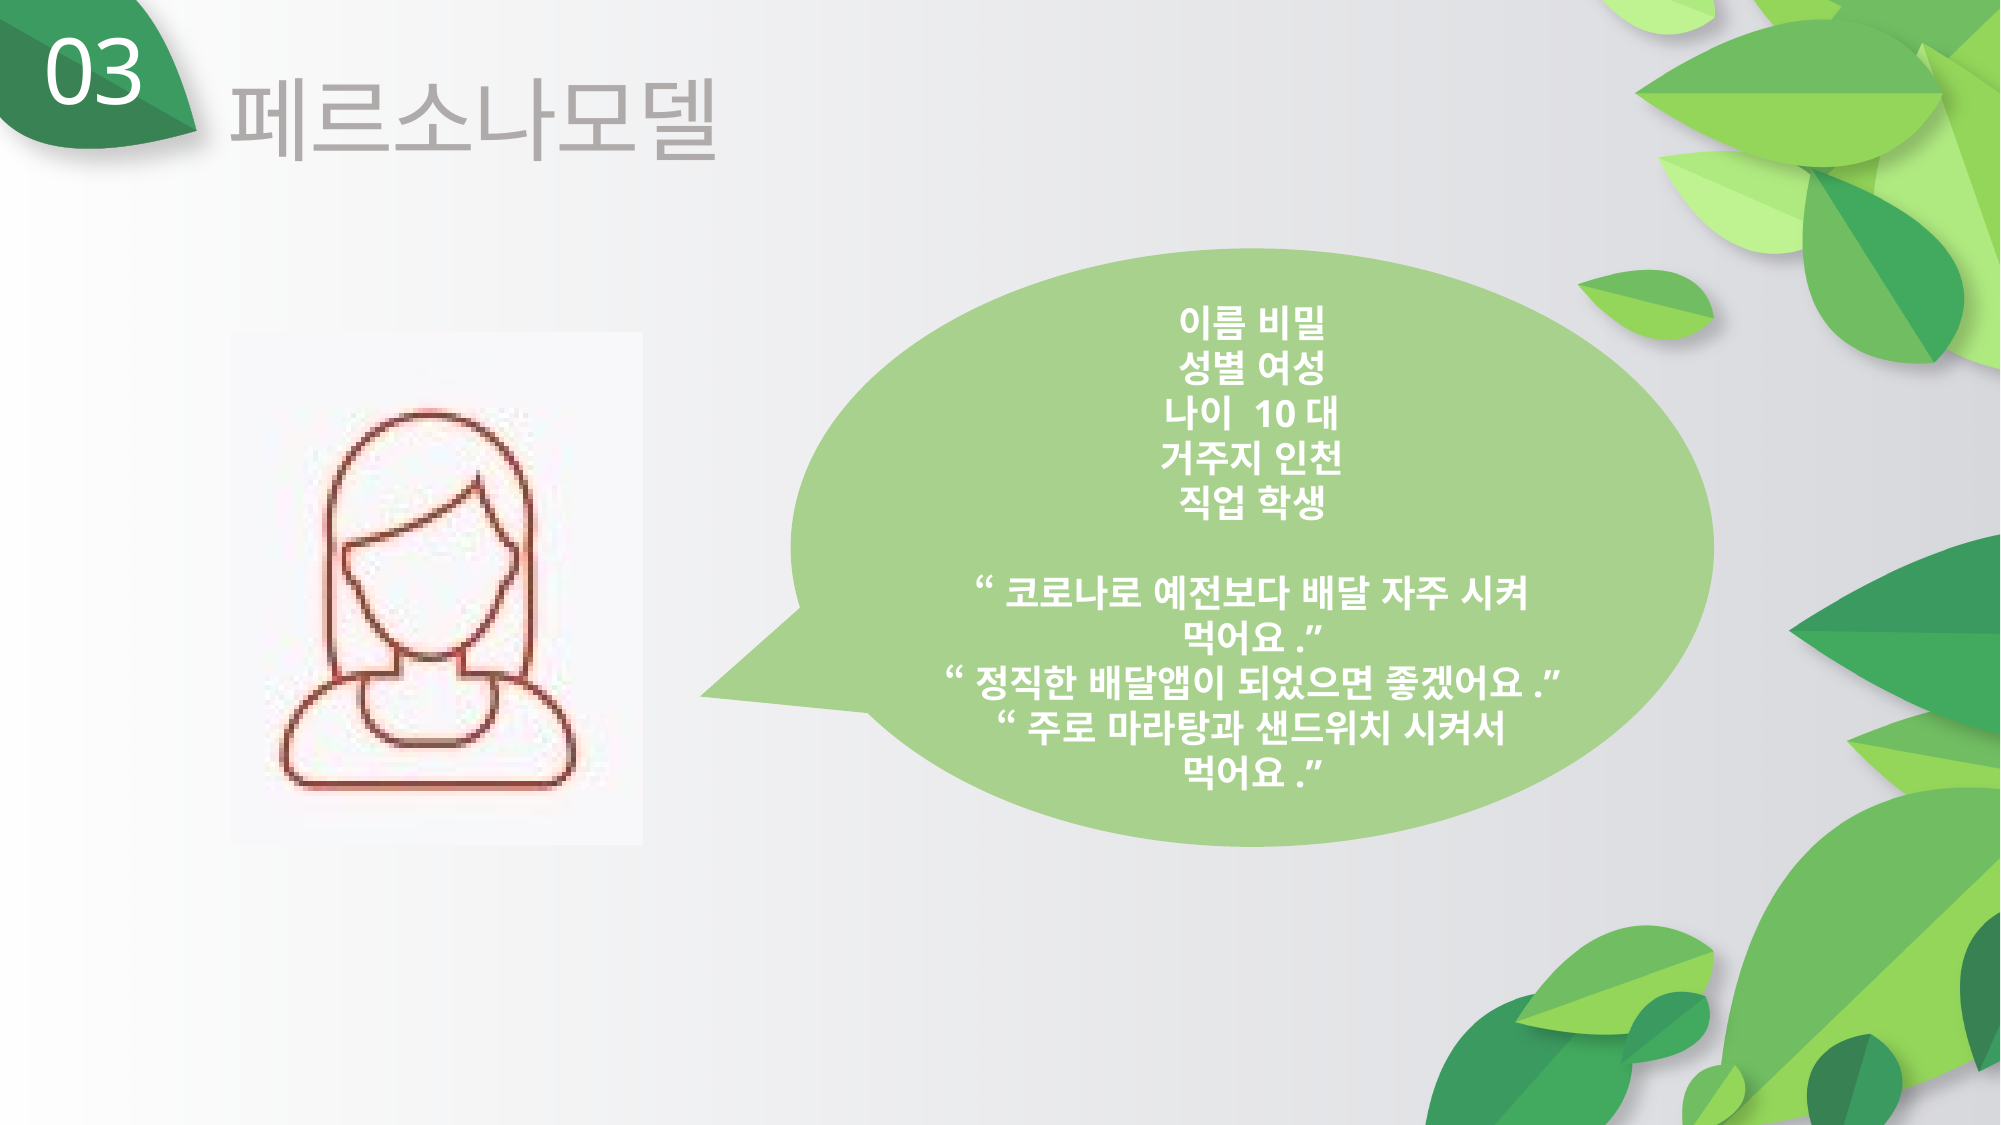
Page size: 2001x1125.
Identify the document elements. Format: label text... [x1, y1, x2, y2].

text_box 페르소나모델 [264, 0, 837, 180]
text_box 이름 비밀 성별 여성 나이 10대 거주지 인천 직업 학생 “코로나로 예전보다 배달 자주 시켜 먹어요.” “정직한 배달앱이 되었으면 좋겠어요.” “주로 마라탕과 샌드위치 시켜서 먹어요.” [697, 247, 1716, 848]
picture [0, 0, 2001, 1125]
